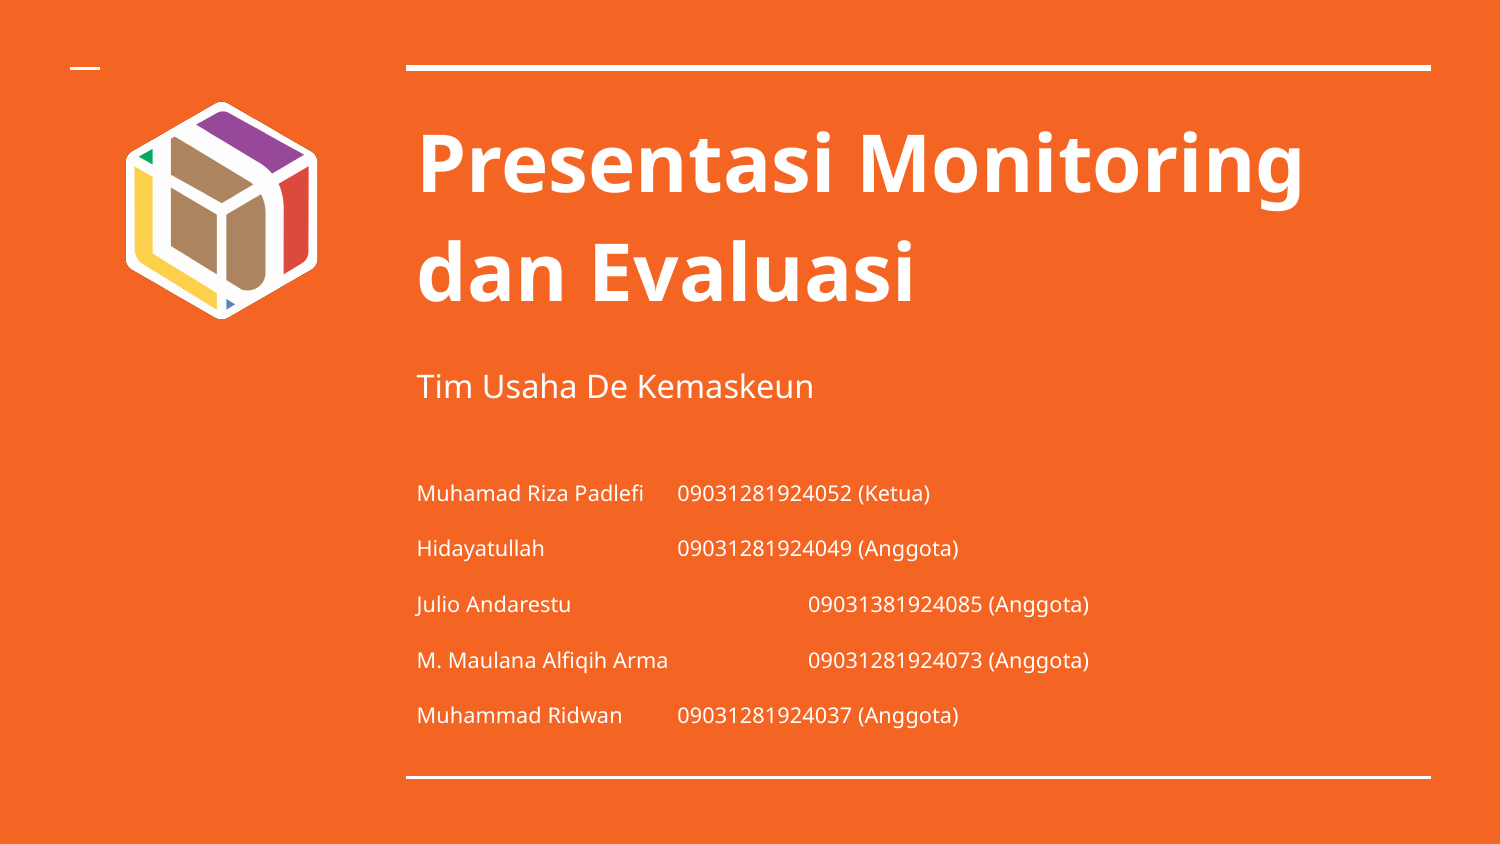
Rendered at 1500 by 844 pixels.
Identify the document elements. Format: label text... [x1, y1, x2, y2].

subtitle Tim Usaha De Kemaskeun Muhamad Riza Padlefi 09031281924052 (Ketua) Hidayatullah 09031281924049 (Anggota) Julio Andarestu 09031381924085 (Anggota) M. Maulana Alfiqih Arma 09031281924073 (Anggota) Muhammad Ridwan 09031281924037 (Anggota) [401, 344, 1441, 746]
title Presentasi Monitoring dan Evaluasi [401, 91, 1441, 344]
picture [49, 39, 393, 382]
